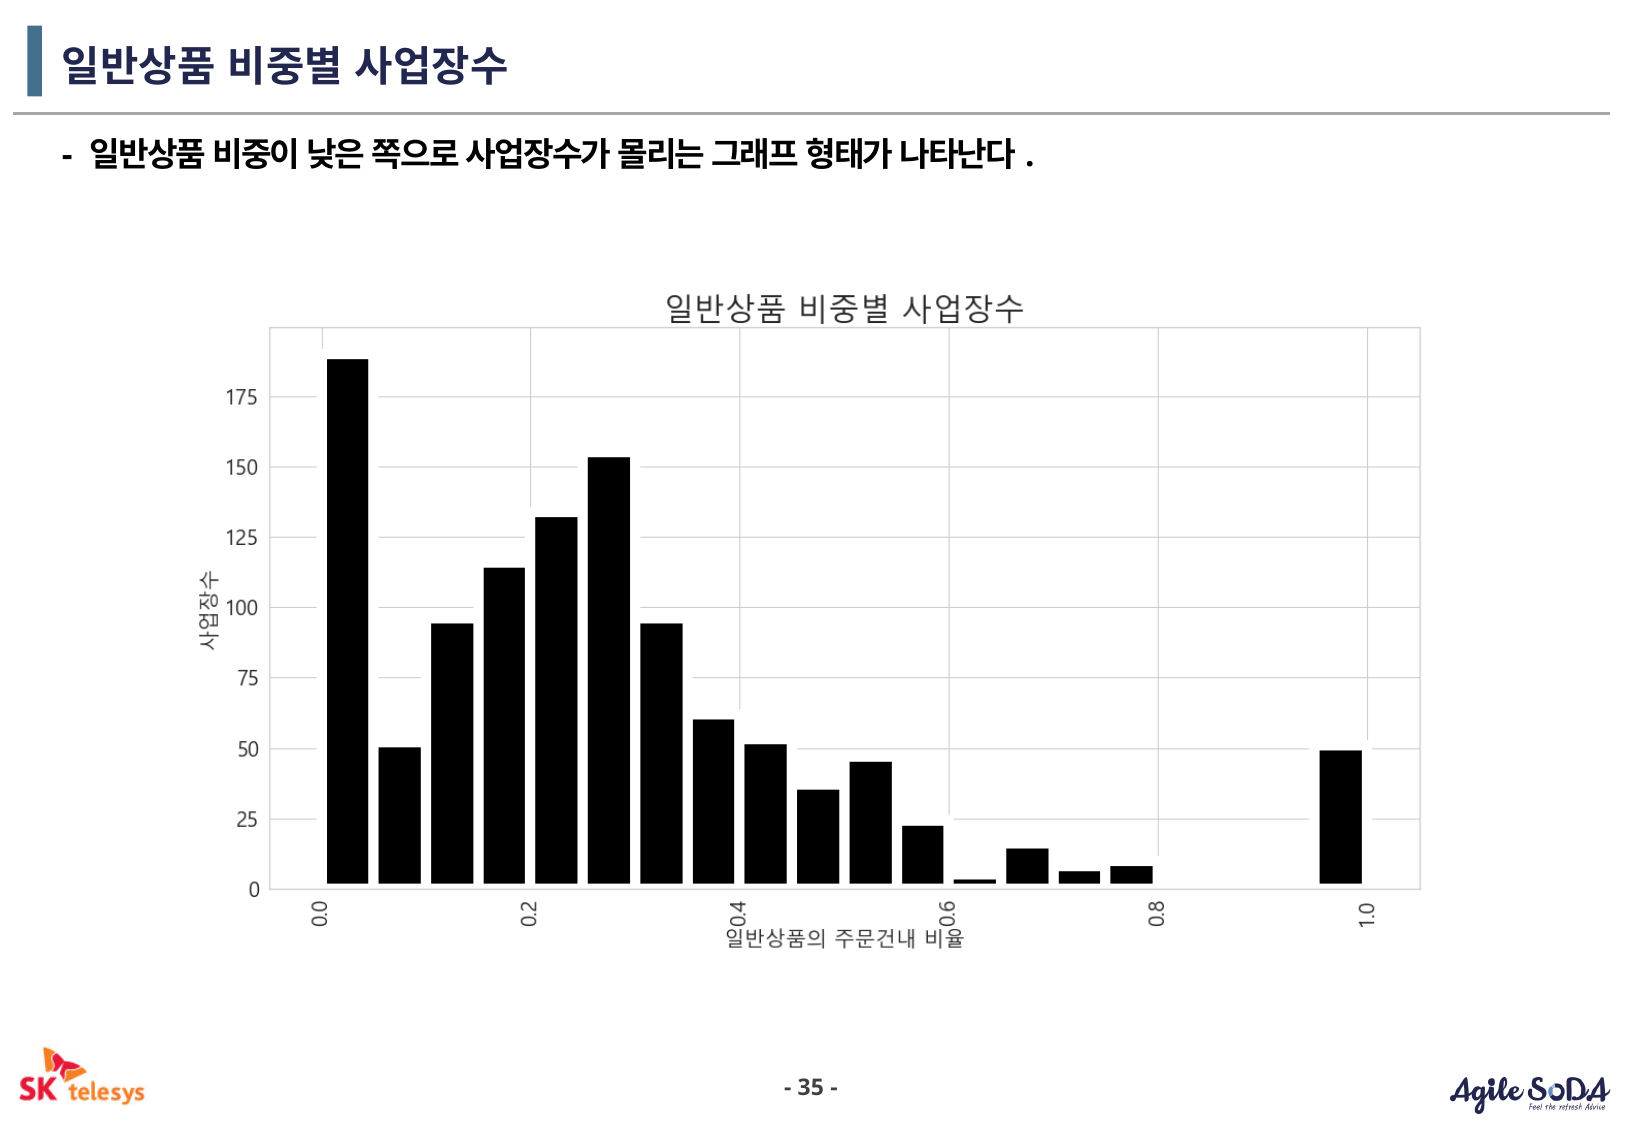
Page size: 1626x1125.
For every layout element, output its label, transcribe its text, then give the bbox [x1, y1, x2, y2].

title 일반상품 비중별 사업장수 [46, 12, 1579, 111]
picture [192, 290, 1433, 959]
list - 일반상품 비중이 낮은 쪽으로 사업장수가 몰리는 그래프 형태가 나타난다. [46, 125, 1579, 291]
picture [1436, 1061, 1626, 1115]
picture [19, 1044, 151, 1107]
